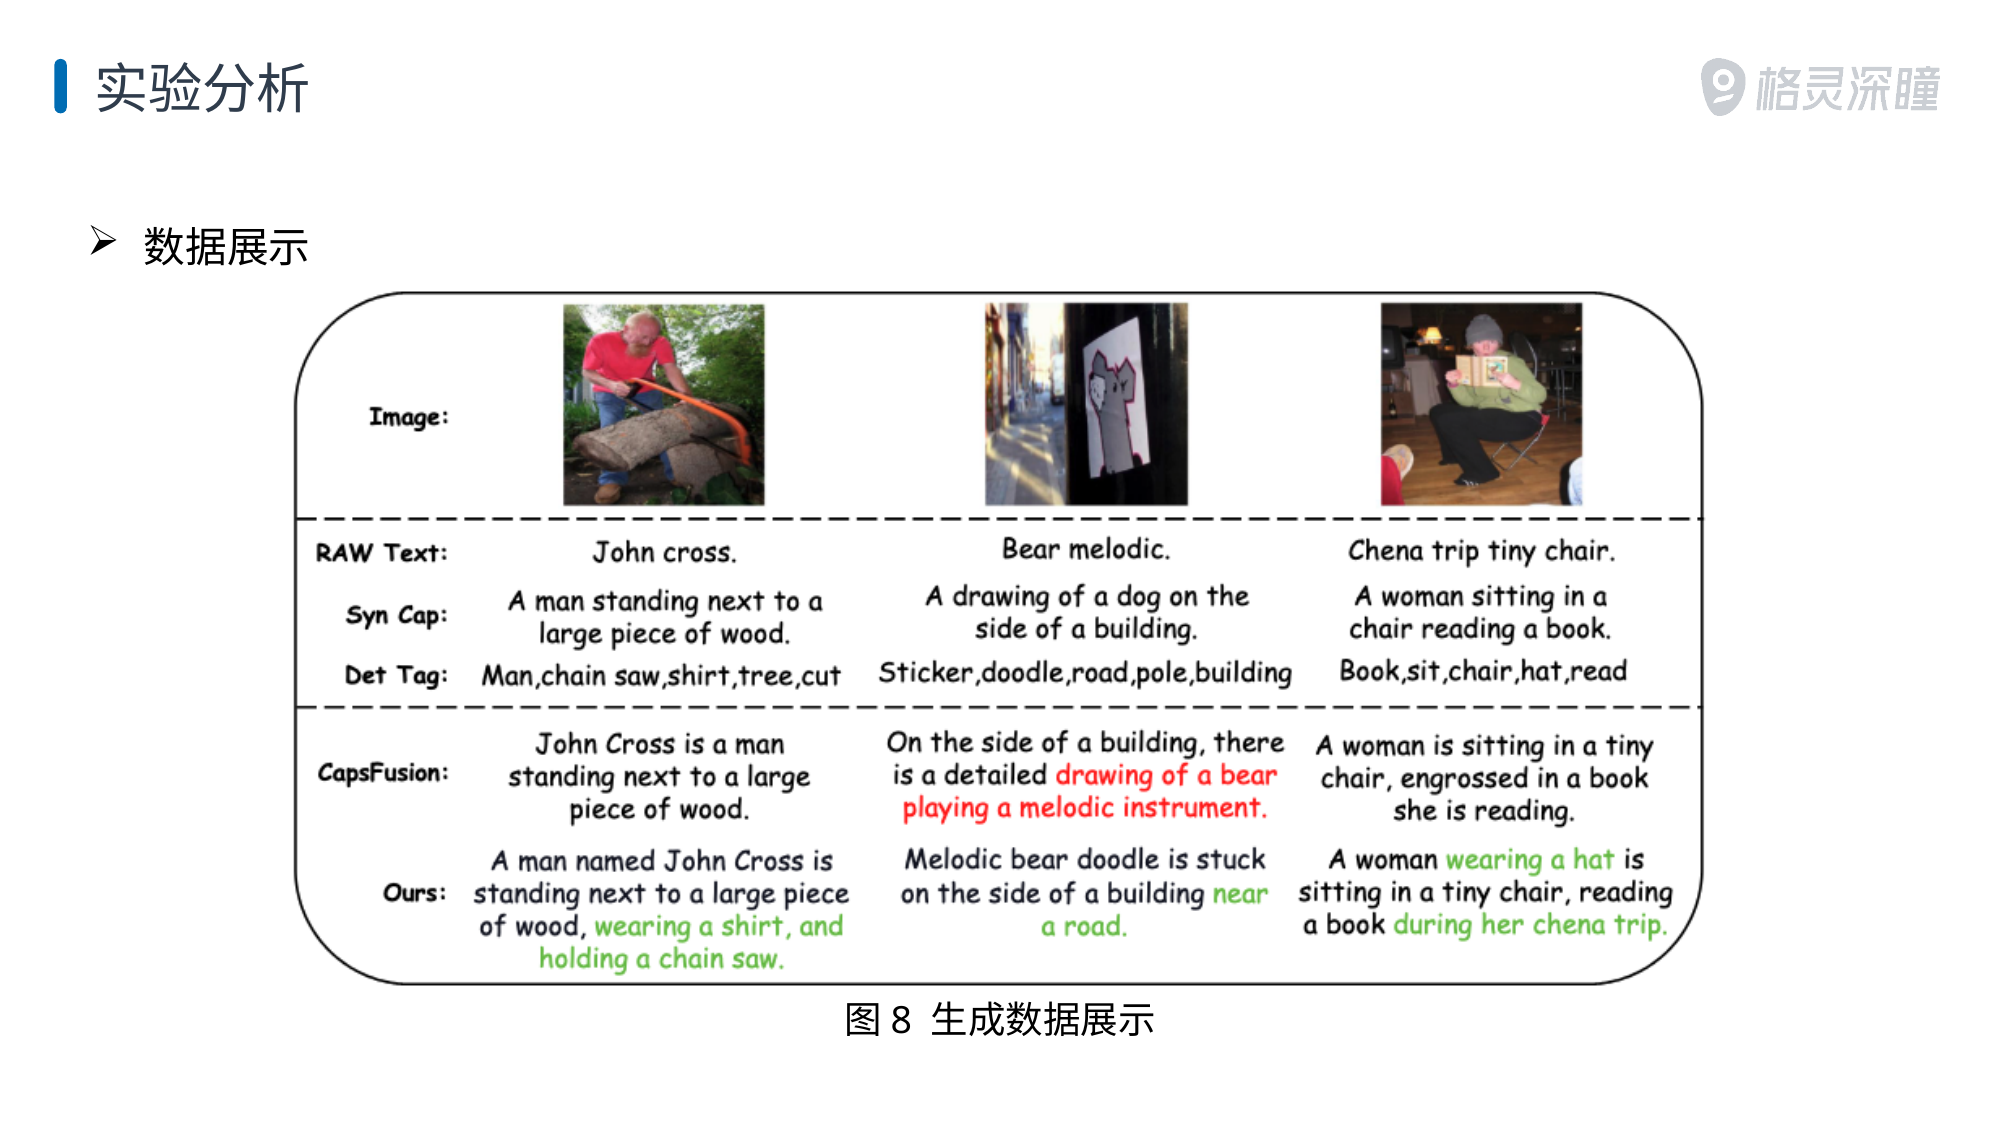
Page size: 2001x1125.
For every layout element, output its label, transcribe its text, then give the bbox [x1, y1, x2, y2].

text_box 数据展示 [72, 163, 1848, 701]
text_box 图8 生成数据展示 [291, 989, 1709, 1054]
picture [291, 287, 1709, 989]
text_box 实验分析 [79, 47, 1039, 127]
